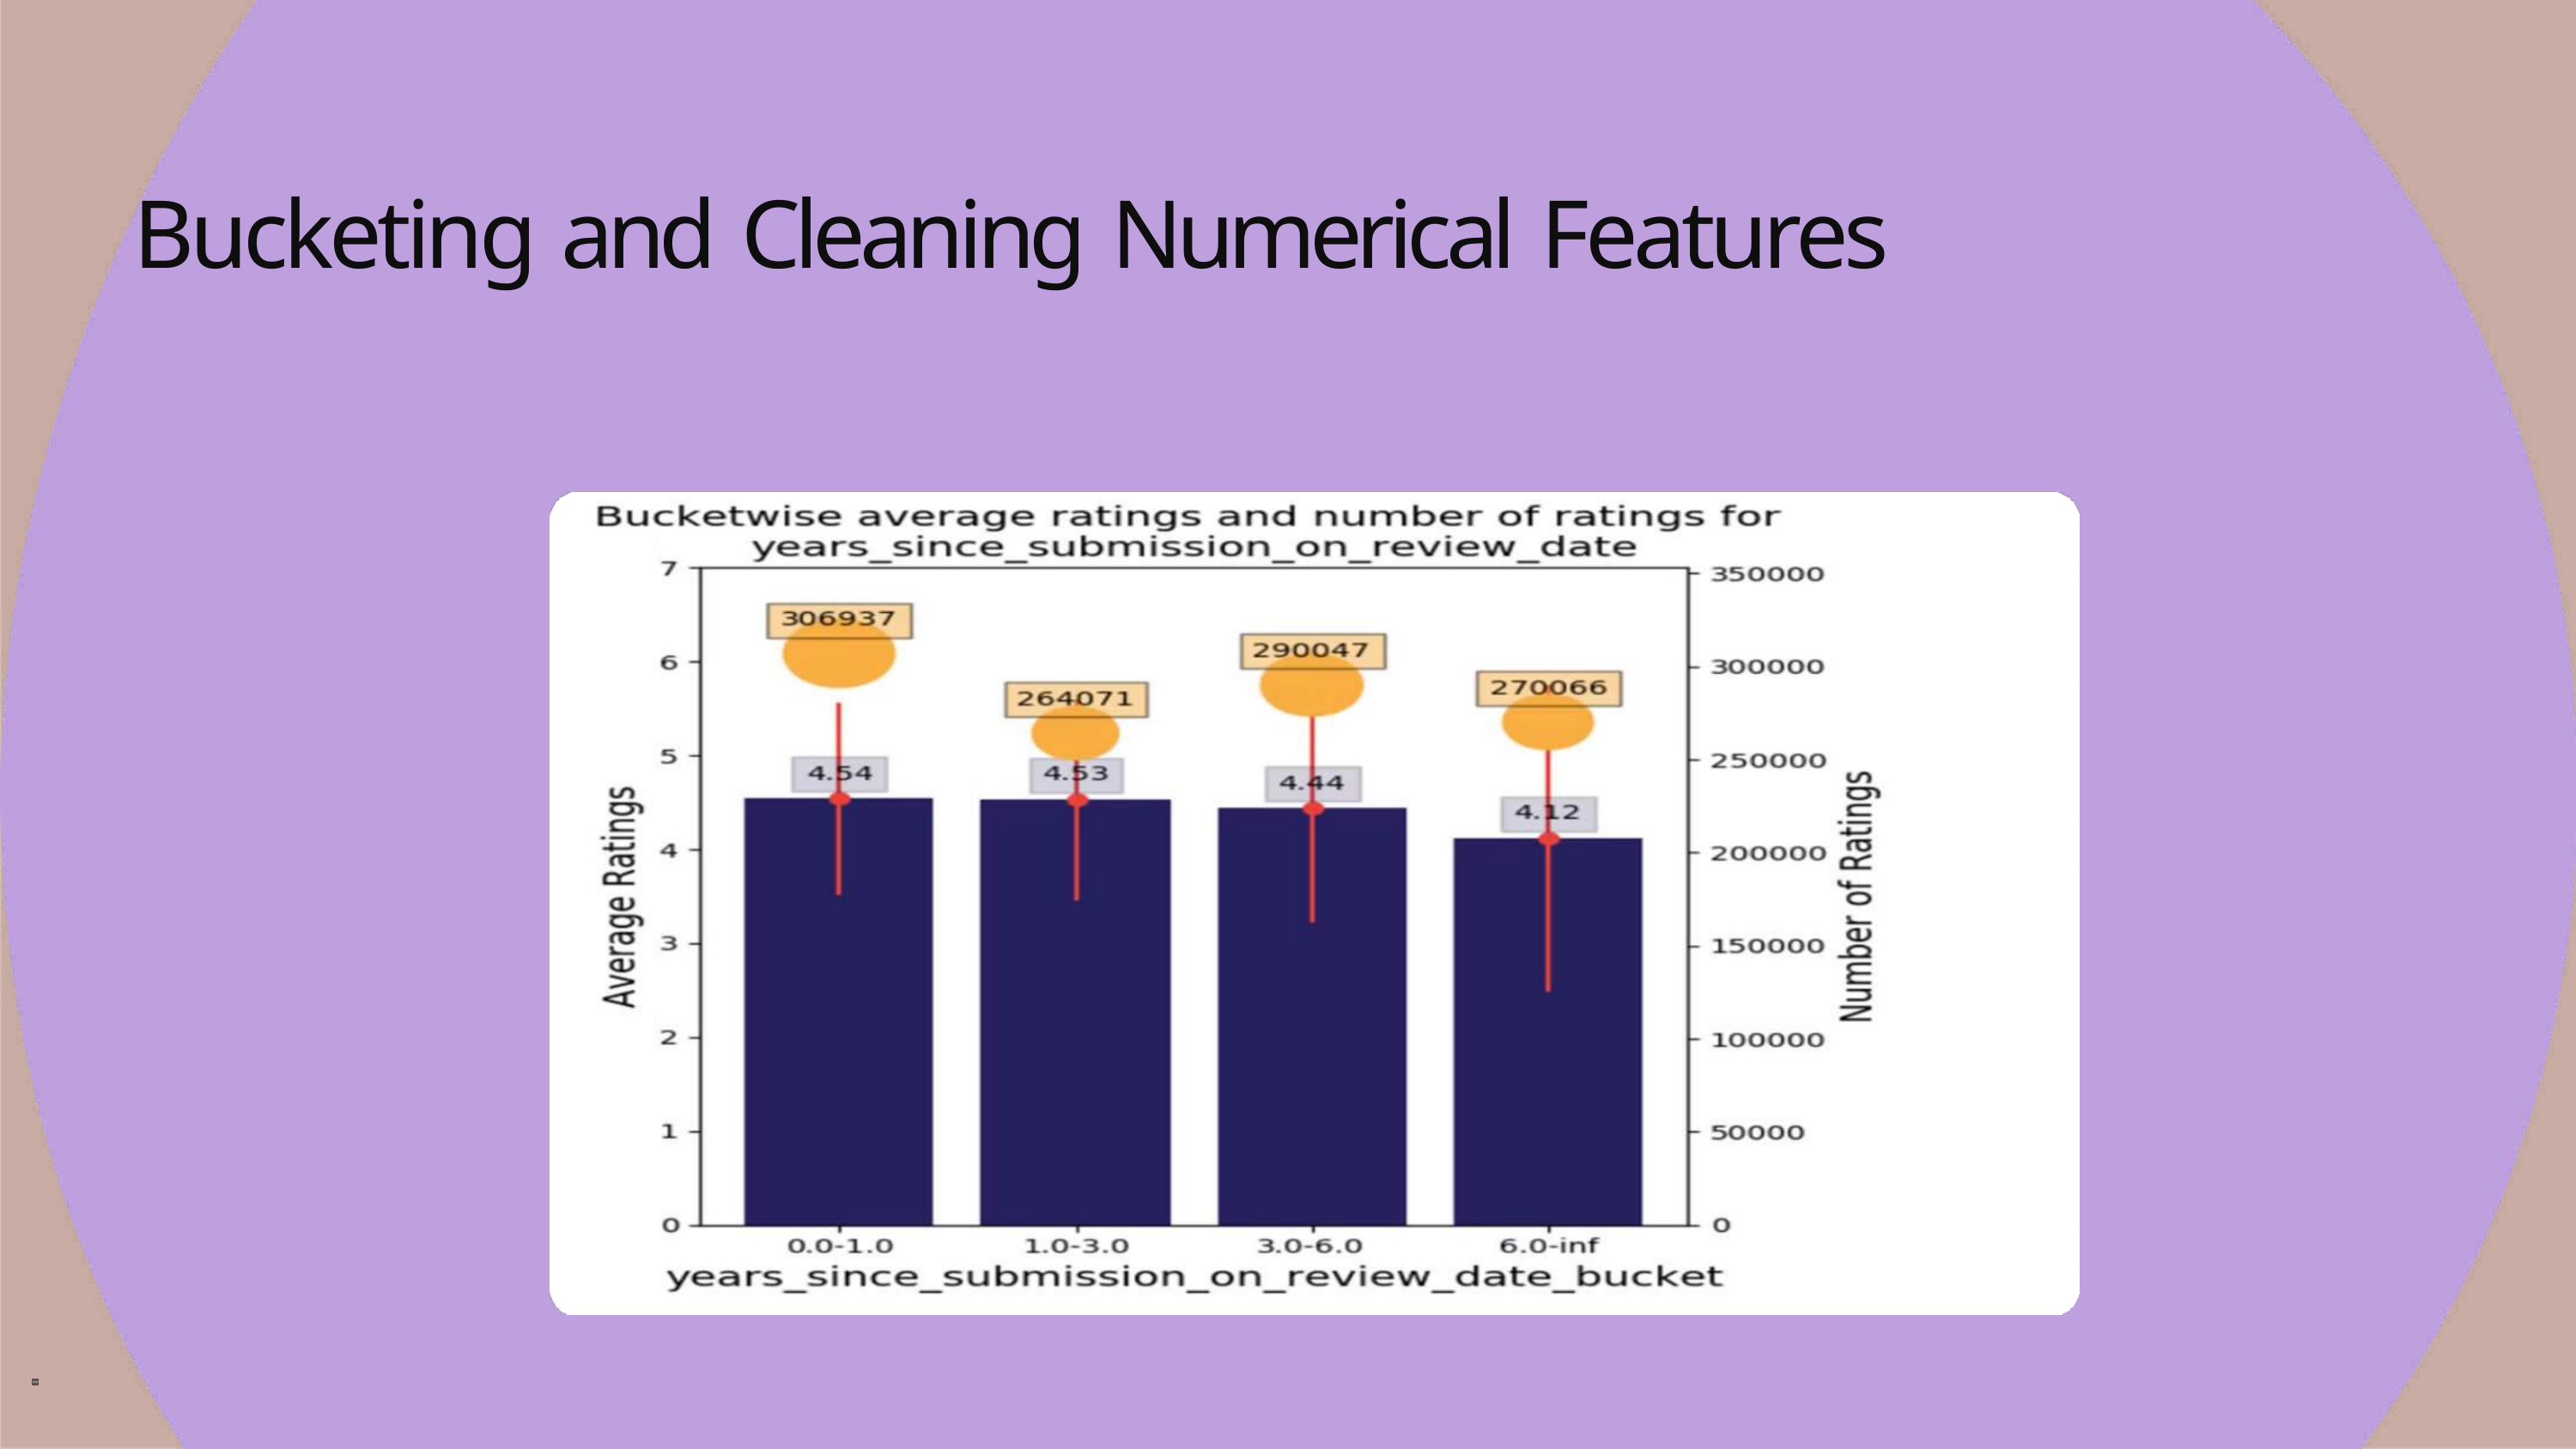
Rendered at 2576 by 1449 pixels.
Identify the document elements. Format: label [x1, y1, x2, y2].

picture [0, 0, 2576, 1449]
text_box [32, 490, 2080, 1385]
